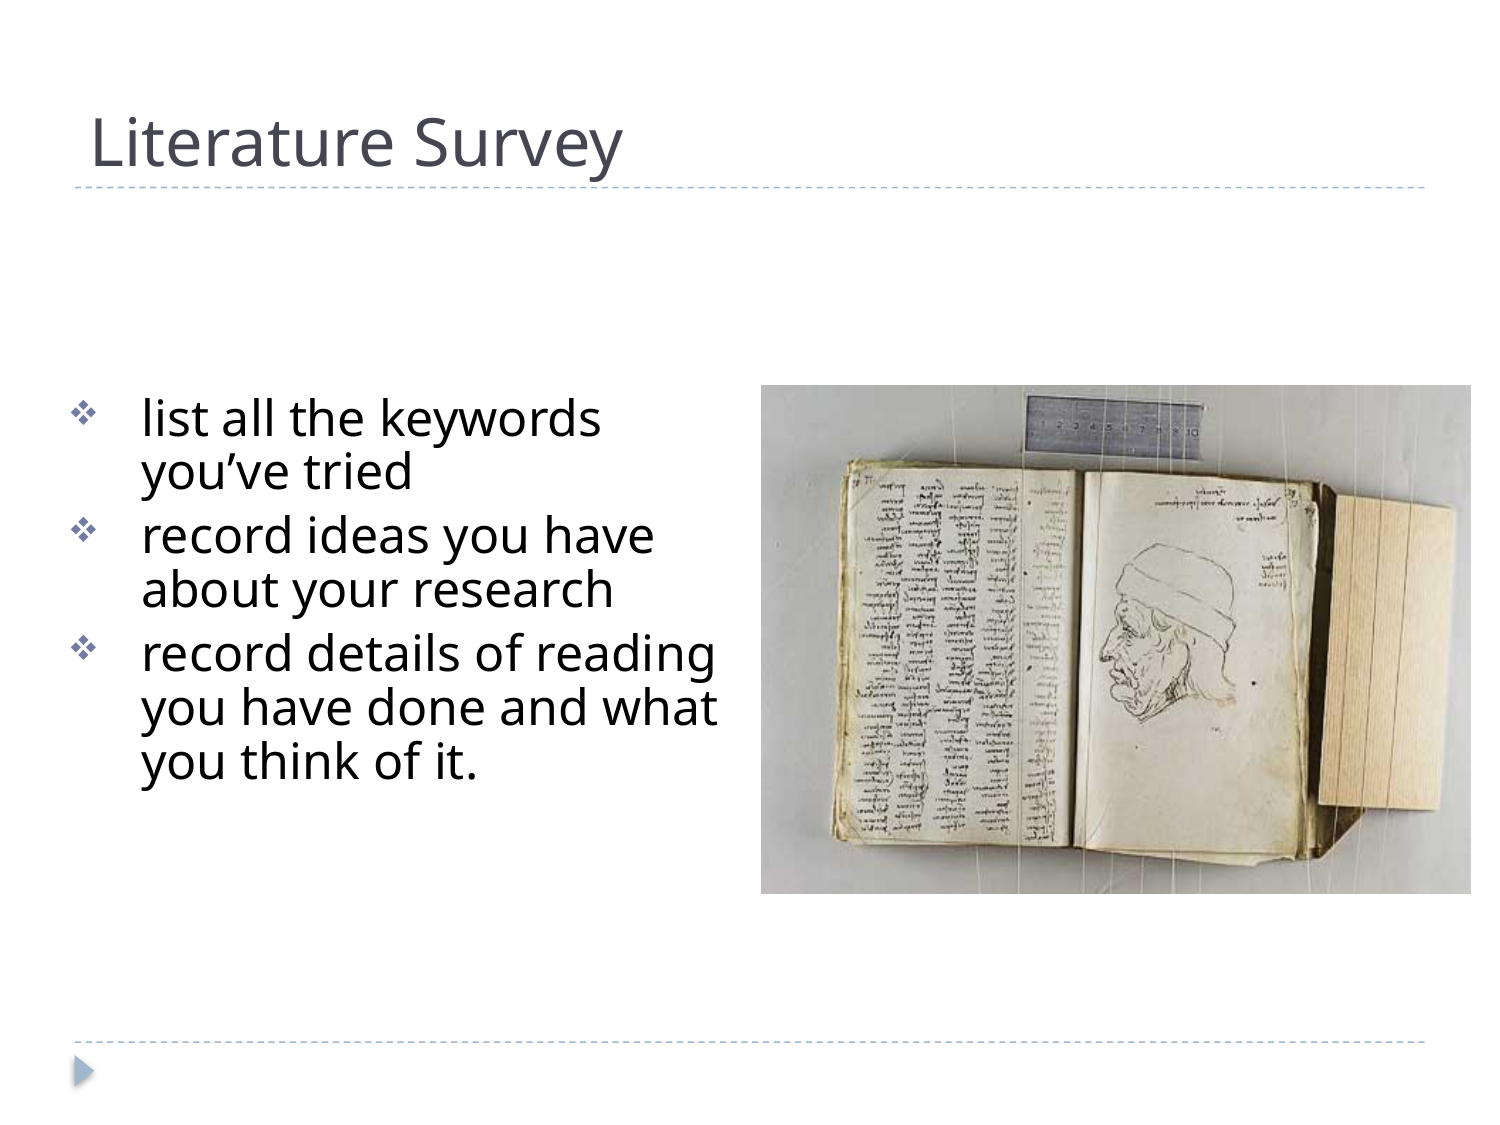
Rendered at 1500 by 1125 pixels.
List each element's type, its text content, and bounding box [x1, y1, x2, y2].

title Literature Survey [75, 24, 1425, 188]
picture [761, 385, 1471, 894]
text_box list all the keywords you’ve tried record ideas you have about your research record details of reading you have done and what you think of it. [53, 385, 739, 966]
